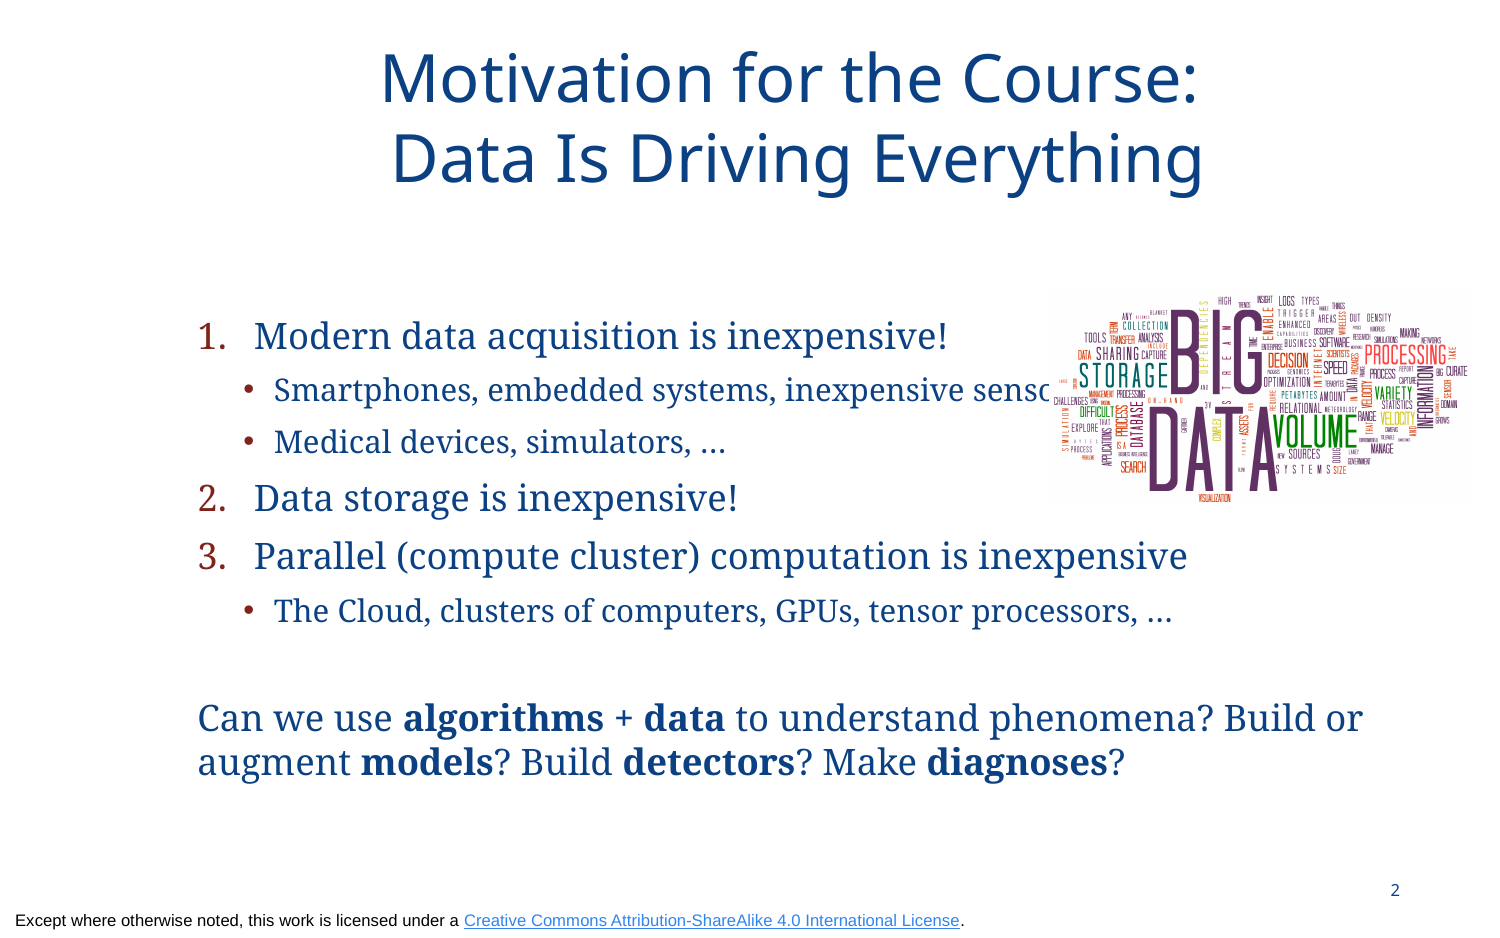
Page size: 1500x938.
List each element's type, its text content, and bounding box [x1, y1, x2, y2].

list Modern data acquisition is inexpensive! Smartphones, embedded systems, inexpensive sensors, Medical devices, simulators, … Data storage is inexpensive! Parallel (compute cluster) computation is inexpensive The Cloud, clusters of computers, GPUs, tensor processors, … Can we use algorithms + data to understand phenomena? Build or augment models? Build detectors? Make diagnoses? [182, 239, 1452, 857]
picture [1049, 290, 1472, 508]
title Motivation for the Course: Data Is Driving Everything [182, 26, 1416, 205]
slide_number 2 [1347, 866, 1416, 917]
